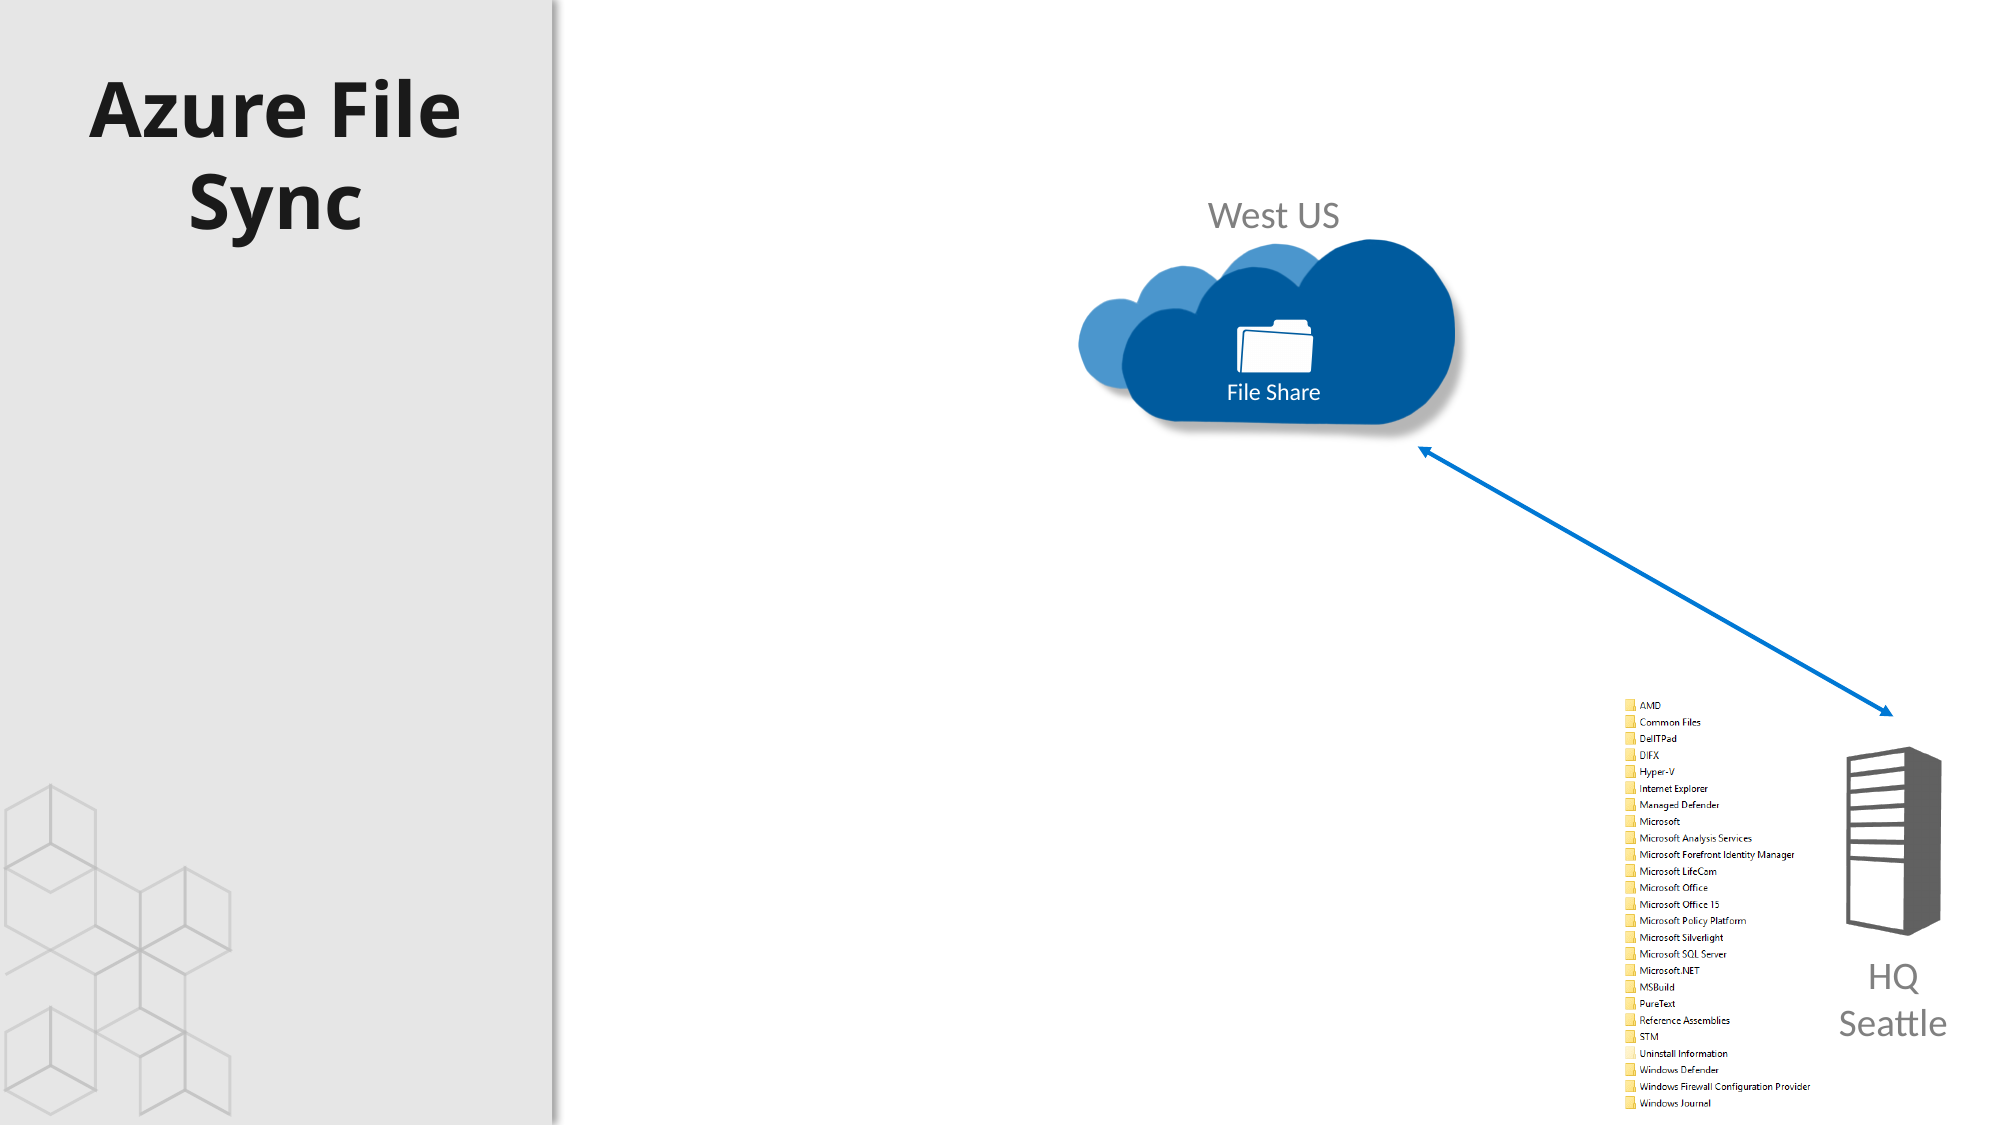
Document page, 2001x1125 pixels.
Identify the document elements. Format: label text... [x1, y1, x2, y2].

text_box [1820, 716, 2000, 1056]
picture [1617, 717, 1820, 1111]
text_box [1078, 182, 1470, 447]
text_box Azure File Sync [0, 53, 553, 253]
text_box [1417, 446, 1894, 717]
